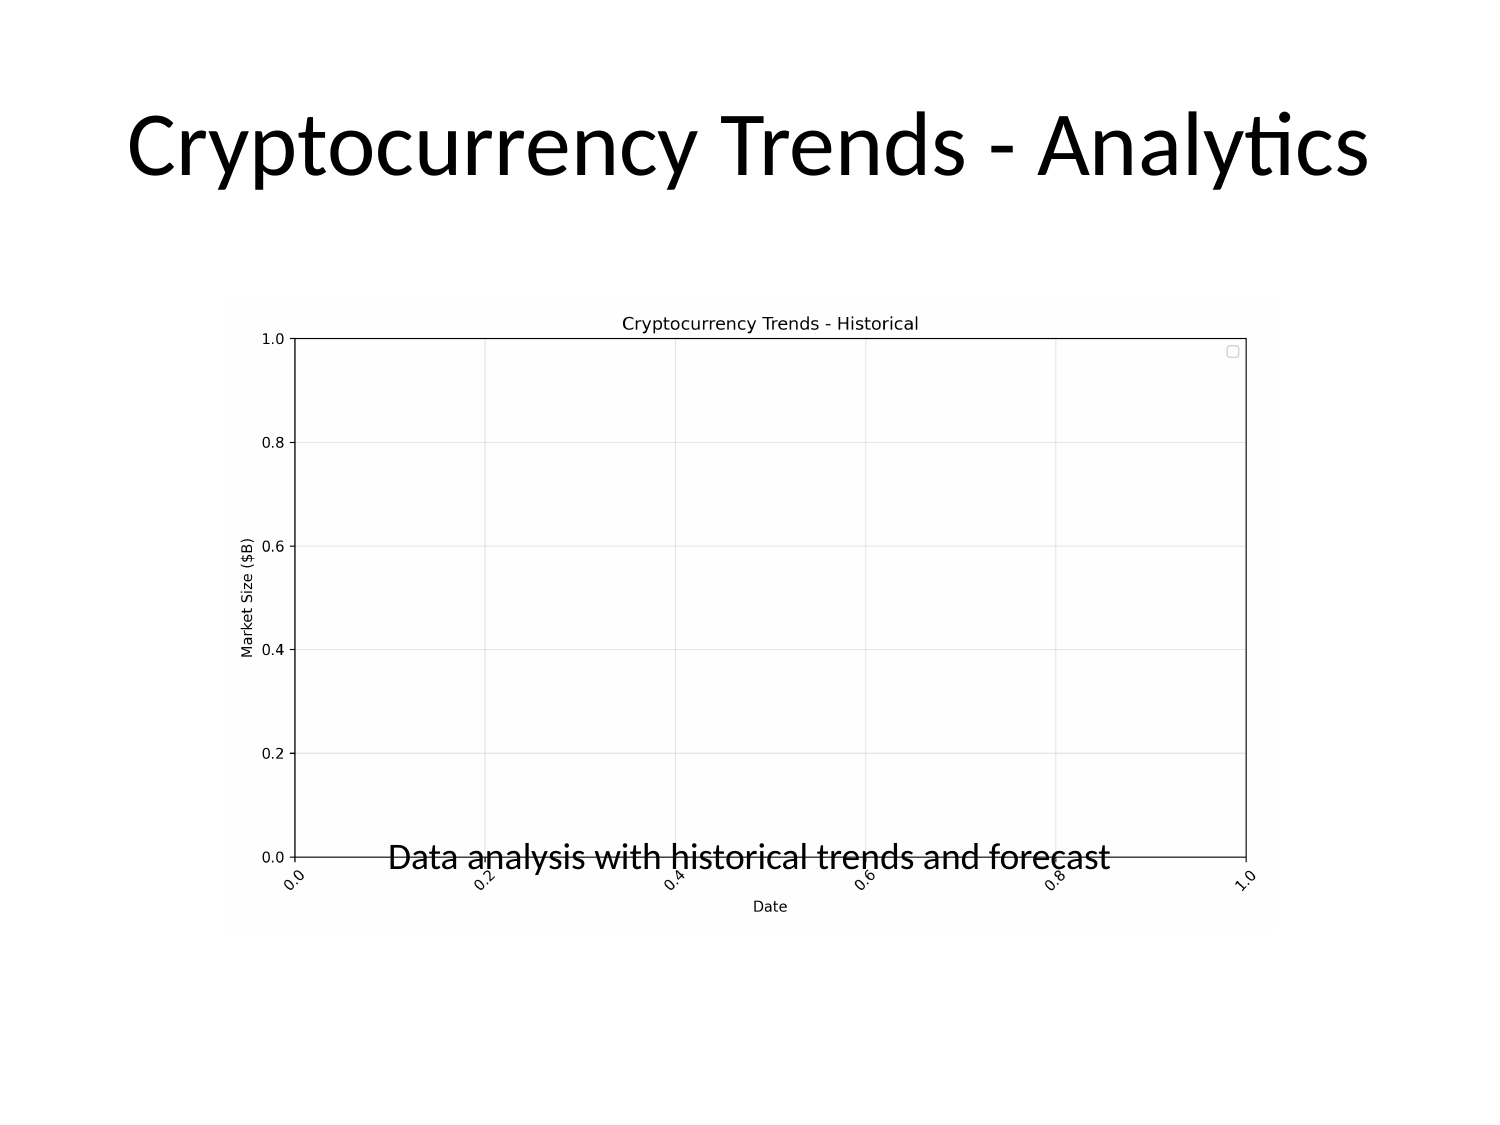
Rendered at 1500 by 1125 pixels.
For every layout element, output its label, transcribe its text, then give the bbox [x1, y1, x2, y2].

title Cryptocurrency Trends - Analytics [75, 45, 1425, 233]
picture [224, 299, 1276, 931]
